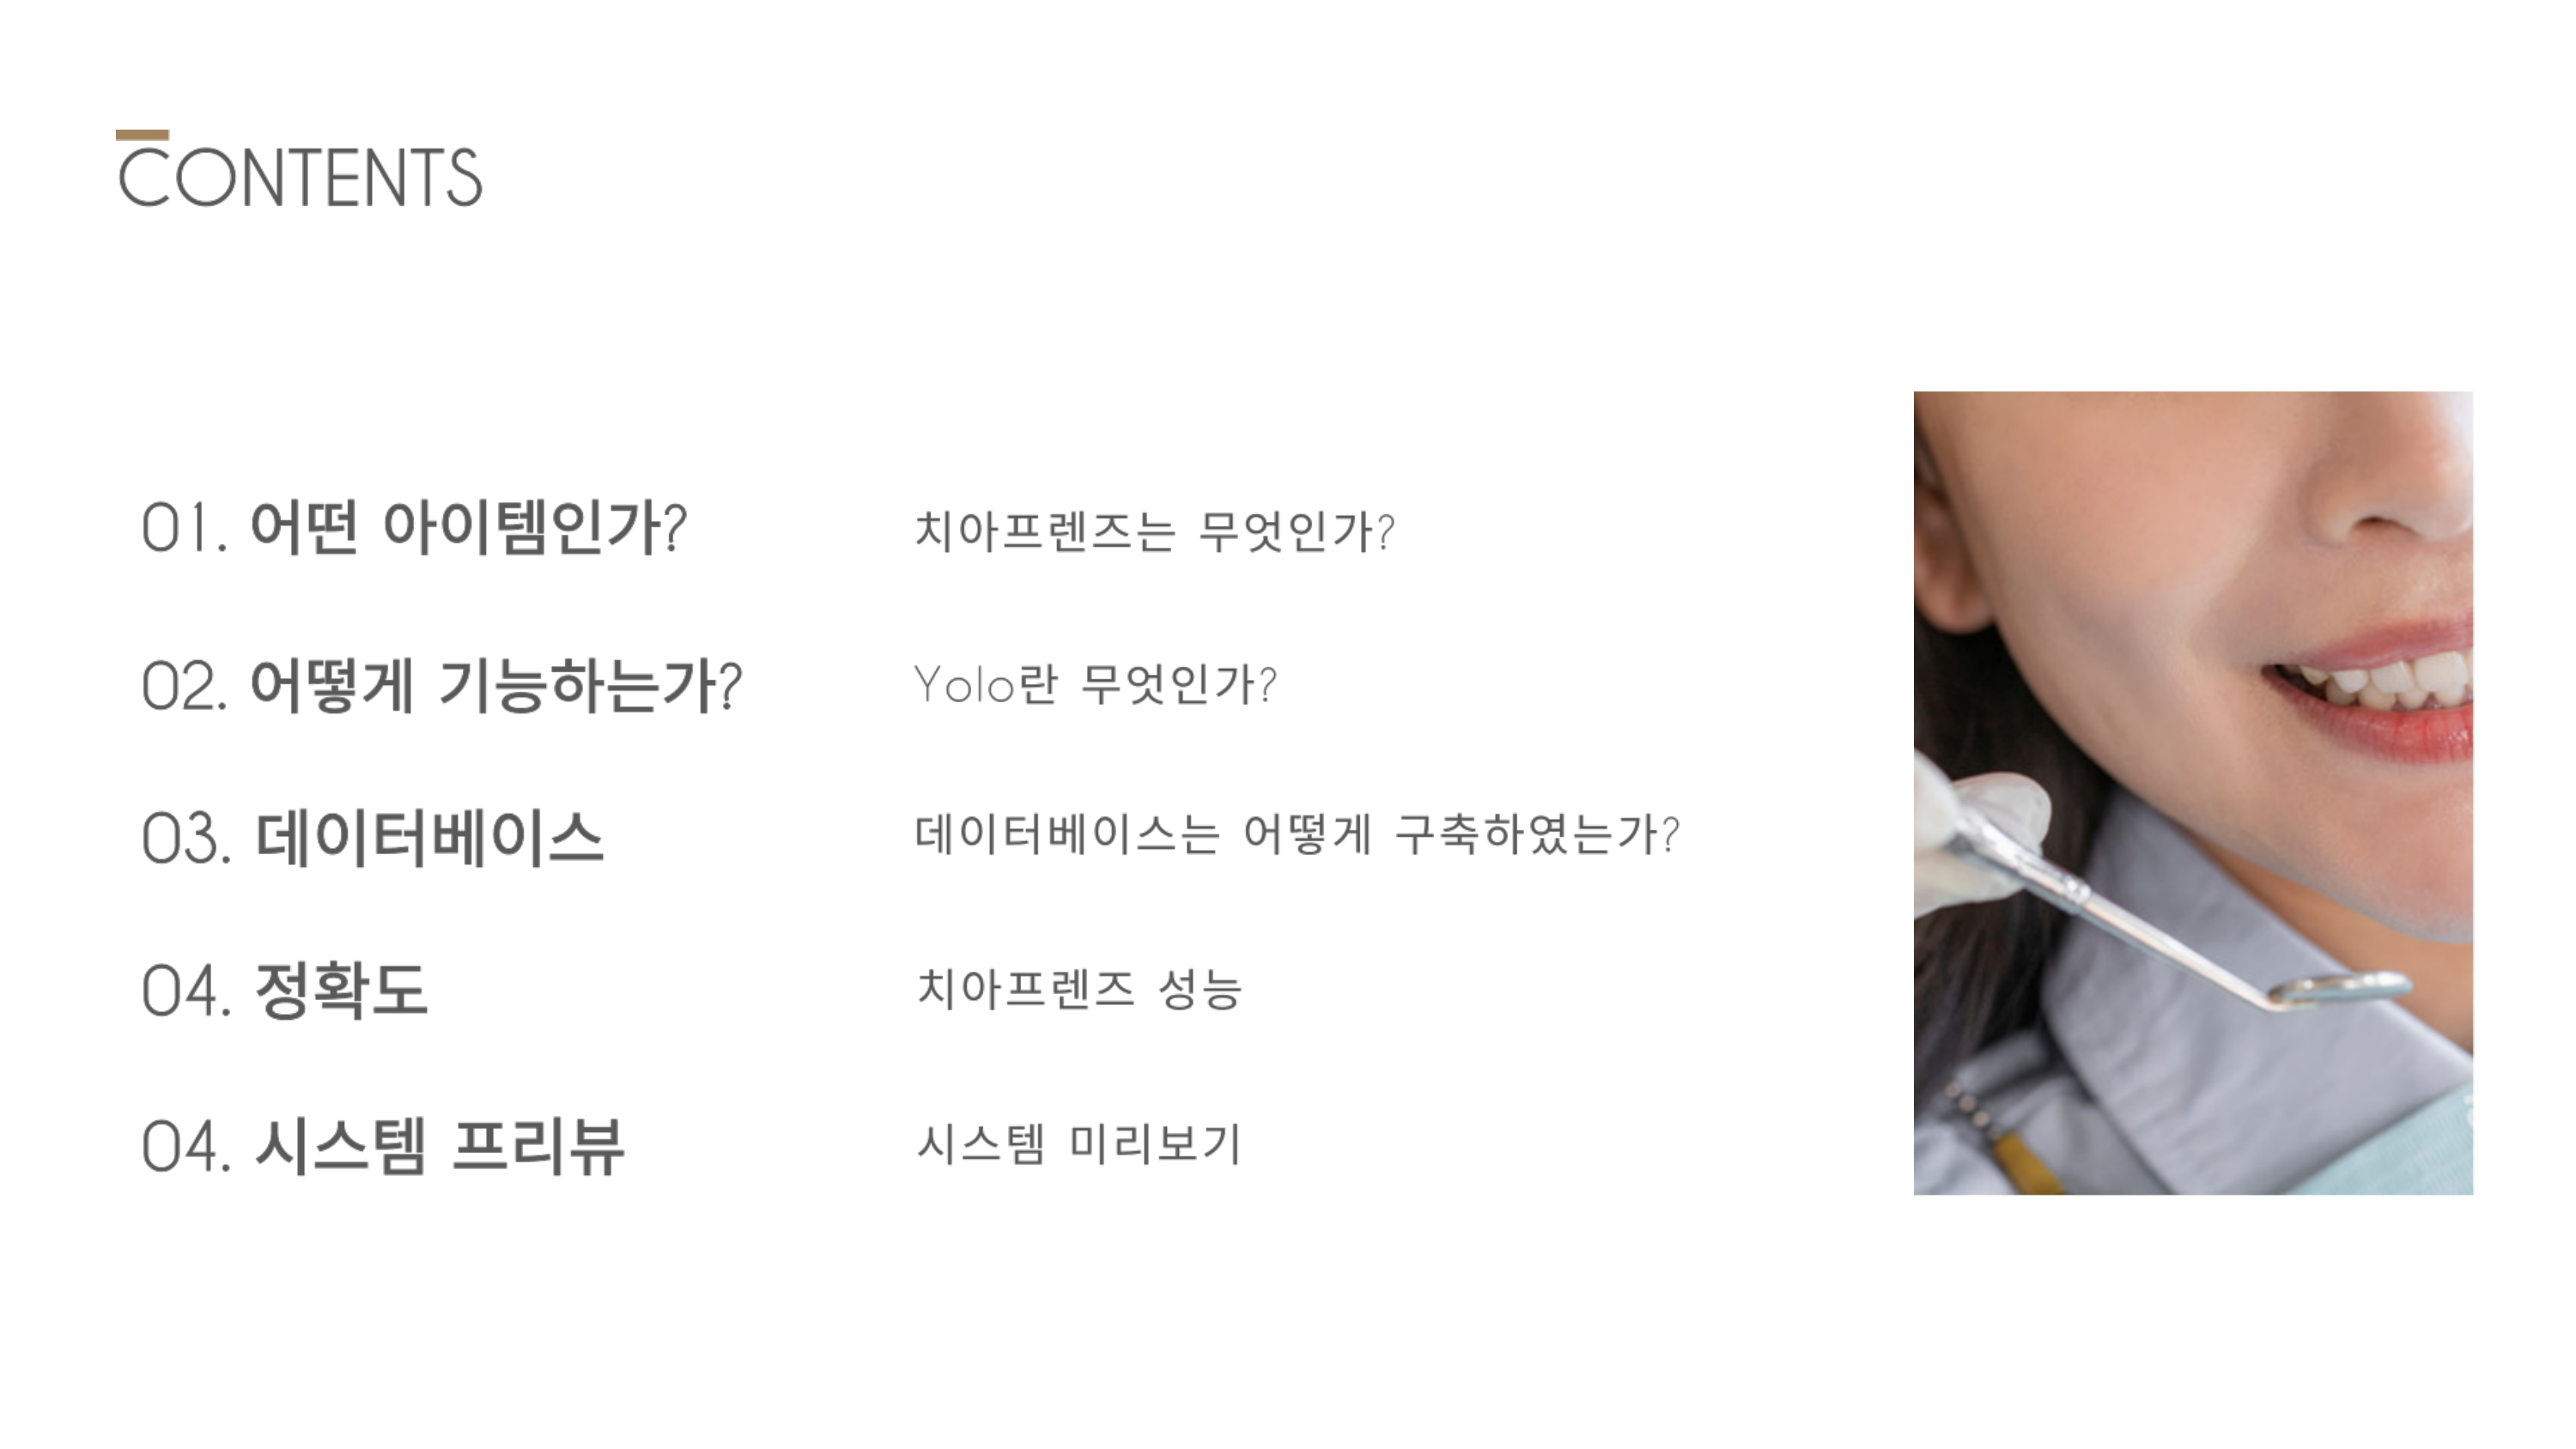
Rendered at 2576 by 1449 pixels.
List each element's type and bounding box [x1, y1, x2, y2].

picture [132, 937, 457, 1050]
text_box [116, 130, 170, 141]
picture [907, 797, 1702, 877]
picture [909, 952, 1263, 1032]
picture [132, 1091, 655, 1205]
text_box [1914, 391, 2475, 1197]
picture [907, 493, 1417, 574]
picture [133, 633, 769, 743]
picture [909, 1106, 1259, 1186]
picture [133, 475, 714, 584]
picture [907, 647, 1322, 738]
picture [105, 117, 514, 240]
picture [132, 782, 633, 897]
